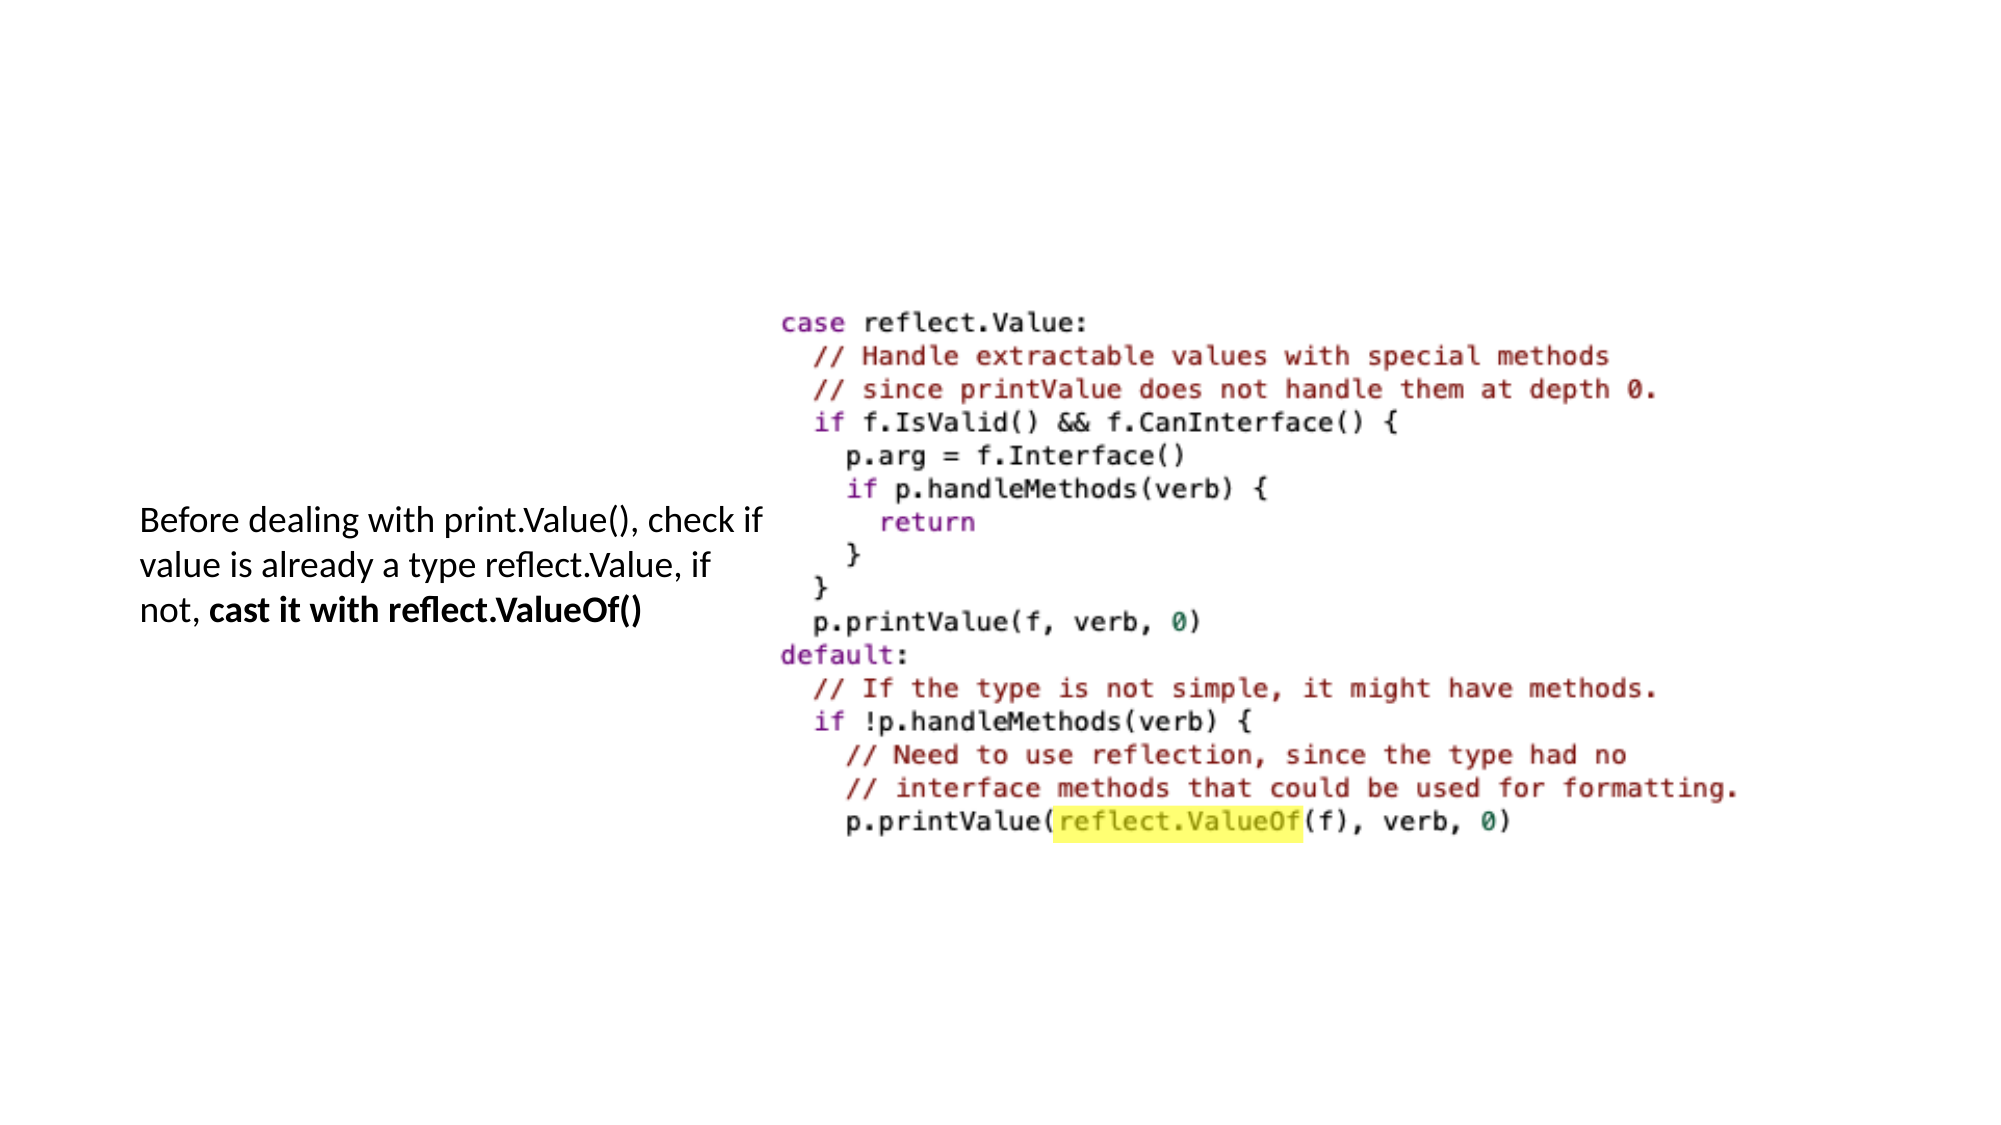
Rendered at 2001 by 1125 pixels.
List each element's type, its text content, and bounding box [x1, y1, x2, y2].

picture [771, 309, 1780, 840]
text_box [1052, 840, 1304, 844]
text_box Before dealing with print.Value(), check if value is already a type reflect.Value, if not, cast it with reflect.ValueOf() [124, 487, 771, 683]
